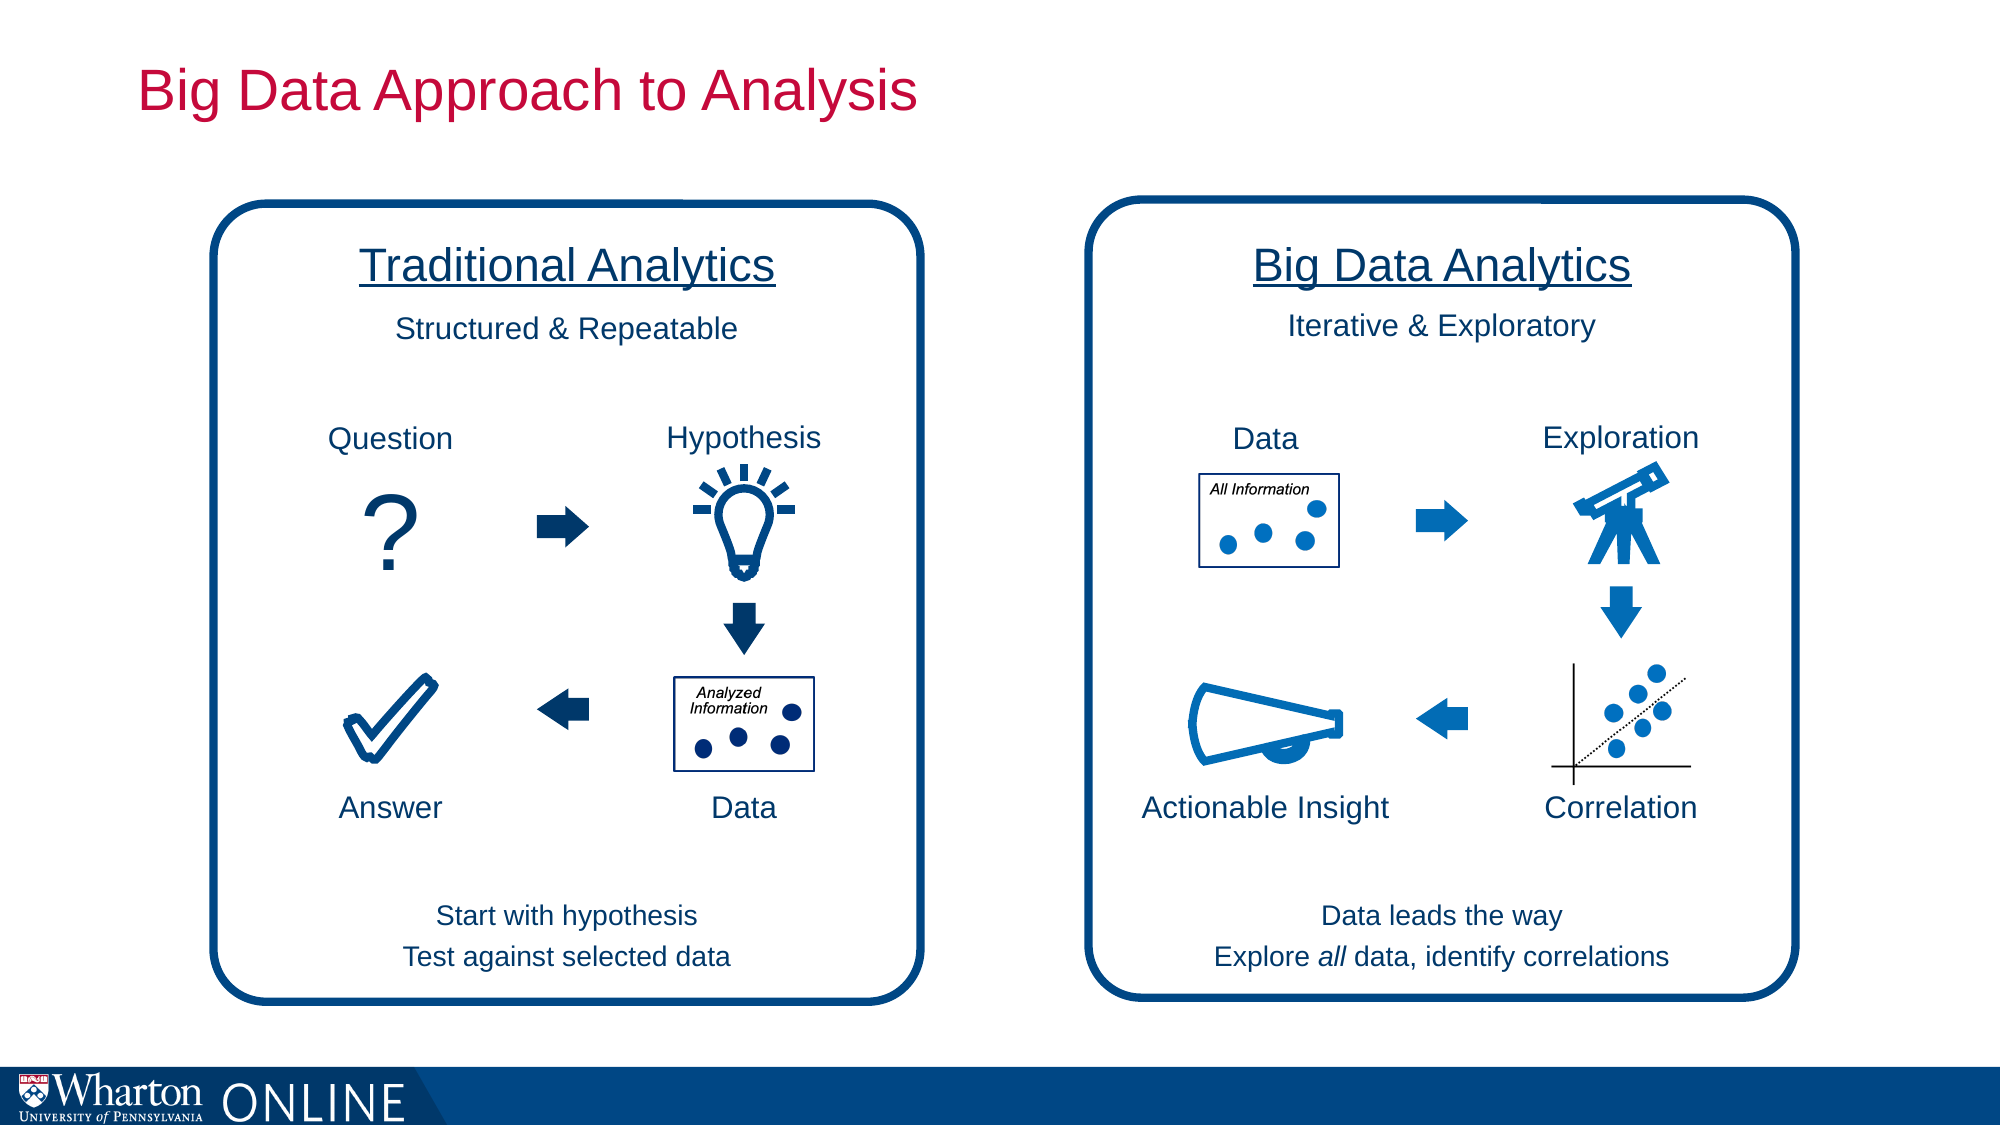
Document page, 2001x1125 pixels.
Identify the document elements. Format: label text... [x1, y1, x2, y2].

text_box Structured & Repeatable [250, 285, 884, 365]
text_box [213, 203, 921, 1002]
text_box Traditional Analytics [250, 201, 884, 205]
text_box Question [217, 394, 565, 476]
picture [673, 676, 815, 772]
text_box [536, 688, 589, 731]
text_box [347, 677, 435, 760]
text_box Start with hypothesis Test against selected data [250, 893, 884, 973]
text_box [723, 602, 766, 656]
text_box ? [320, 448, 461, 594]
title Big Data Approach to Analysis [137, 59, 1863, 139]
text_box Answer [217, 746, 565, 863]
picture [19, 1072, 404, 1124]
text_box Data [570, 746, 918, 863]
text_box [693, 463, 796, 578]
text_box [1088, 199, 1796, 998]
text_box Hypothesis [570, 394, 918, 474]
